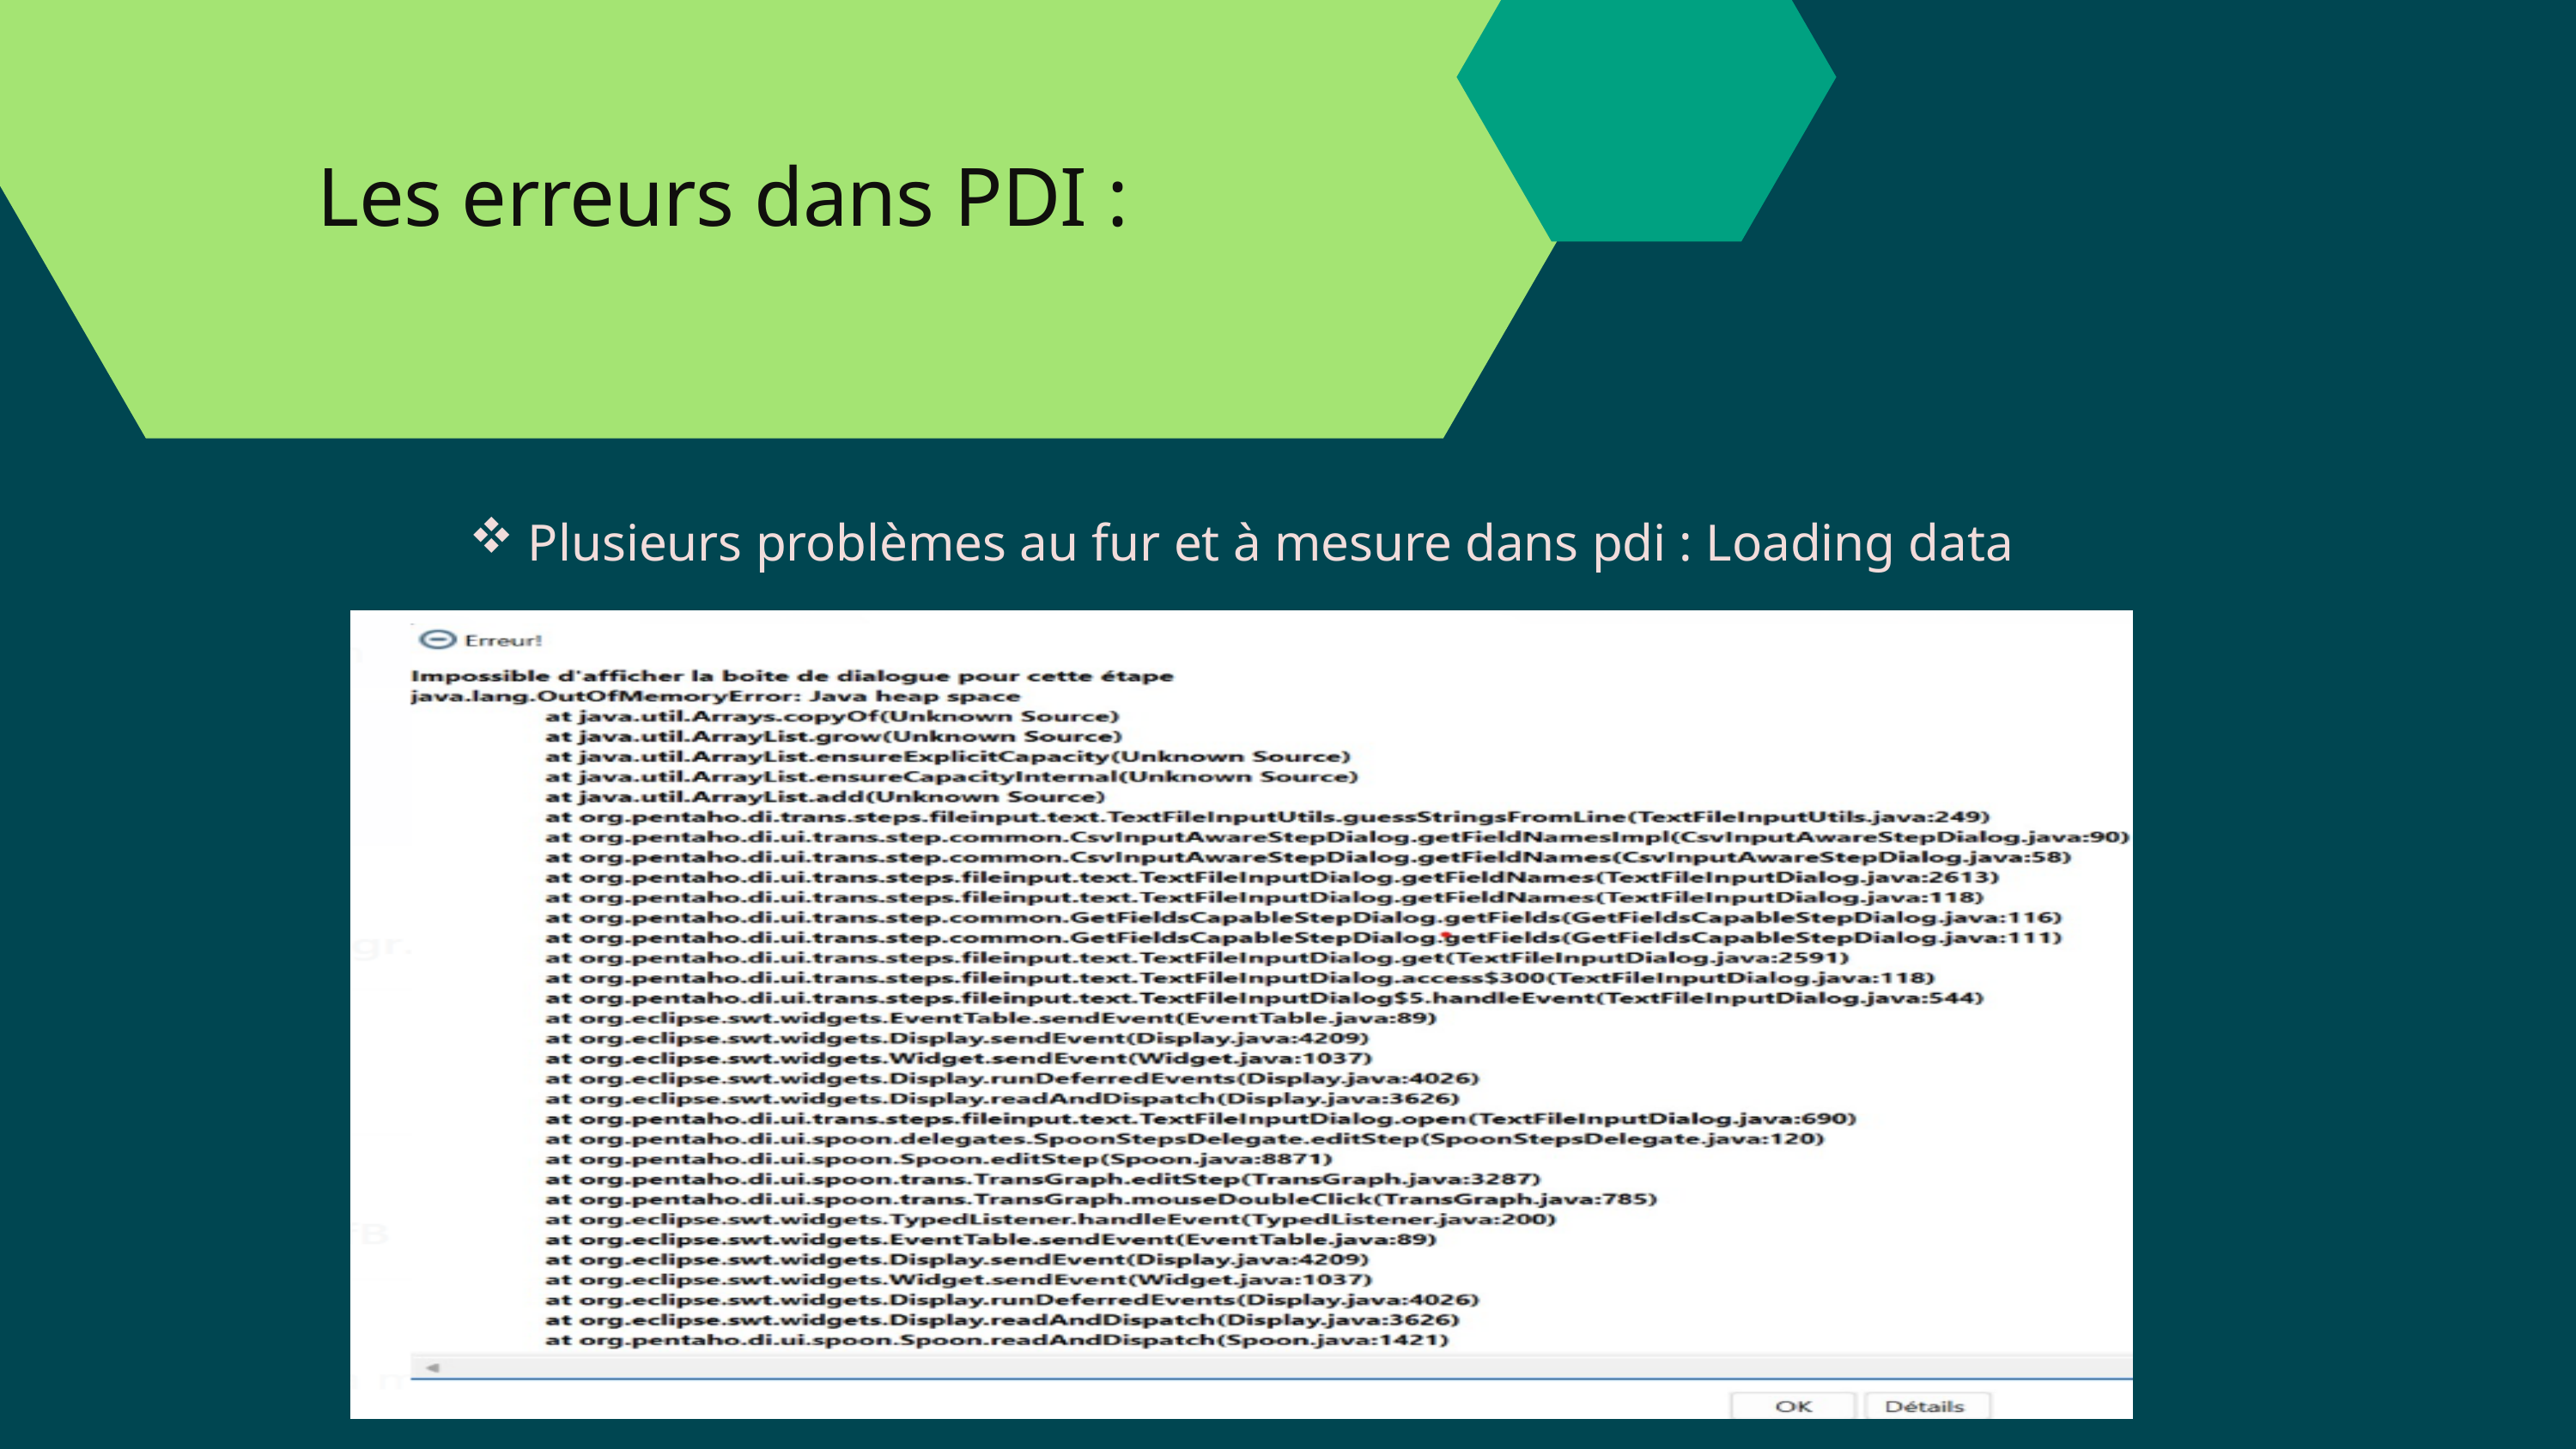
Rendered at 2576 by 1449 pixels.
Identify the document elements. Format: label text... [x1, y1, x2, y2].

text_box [1456, 0, 1837, 242]
text_box Plusieurs problèmes au fur et à mesure dans pdi : Loading data [246, 505, 2237, 578]
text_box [0, 0, 1697, 439]
picture [350, 610, 2133, 1419]
